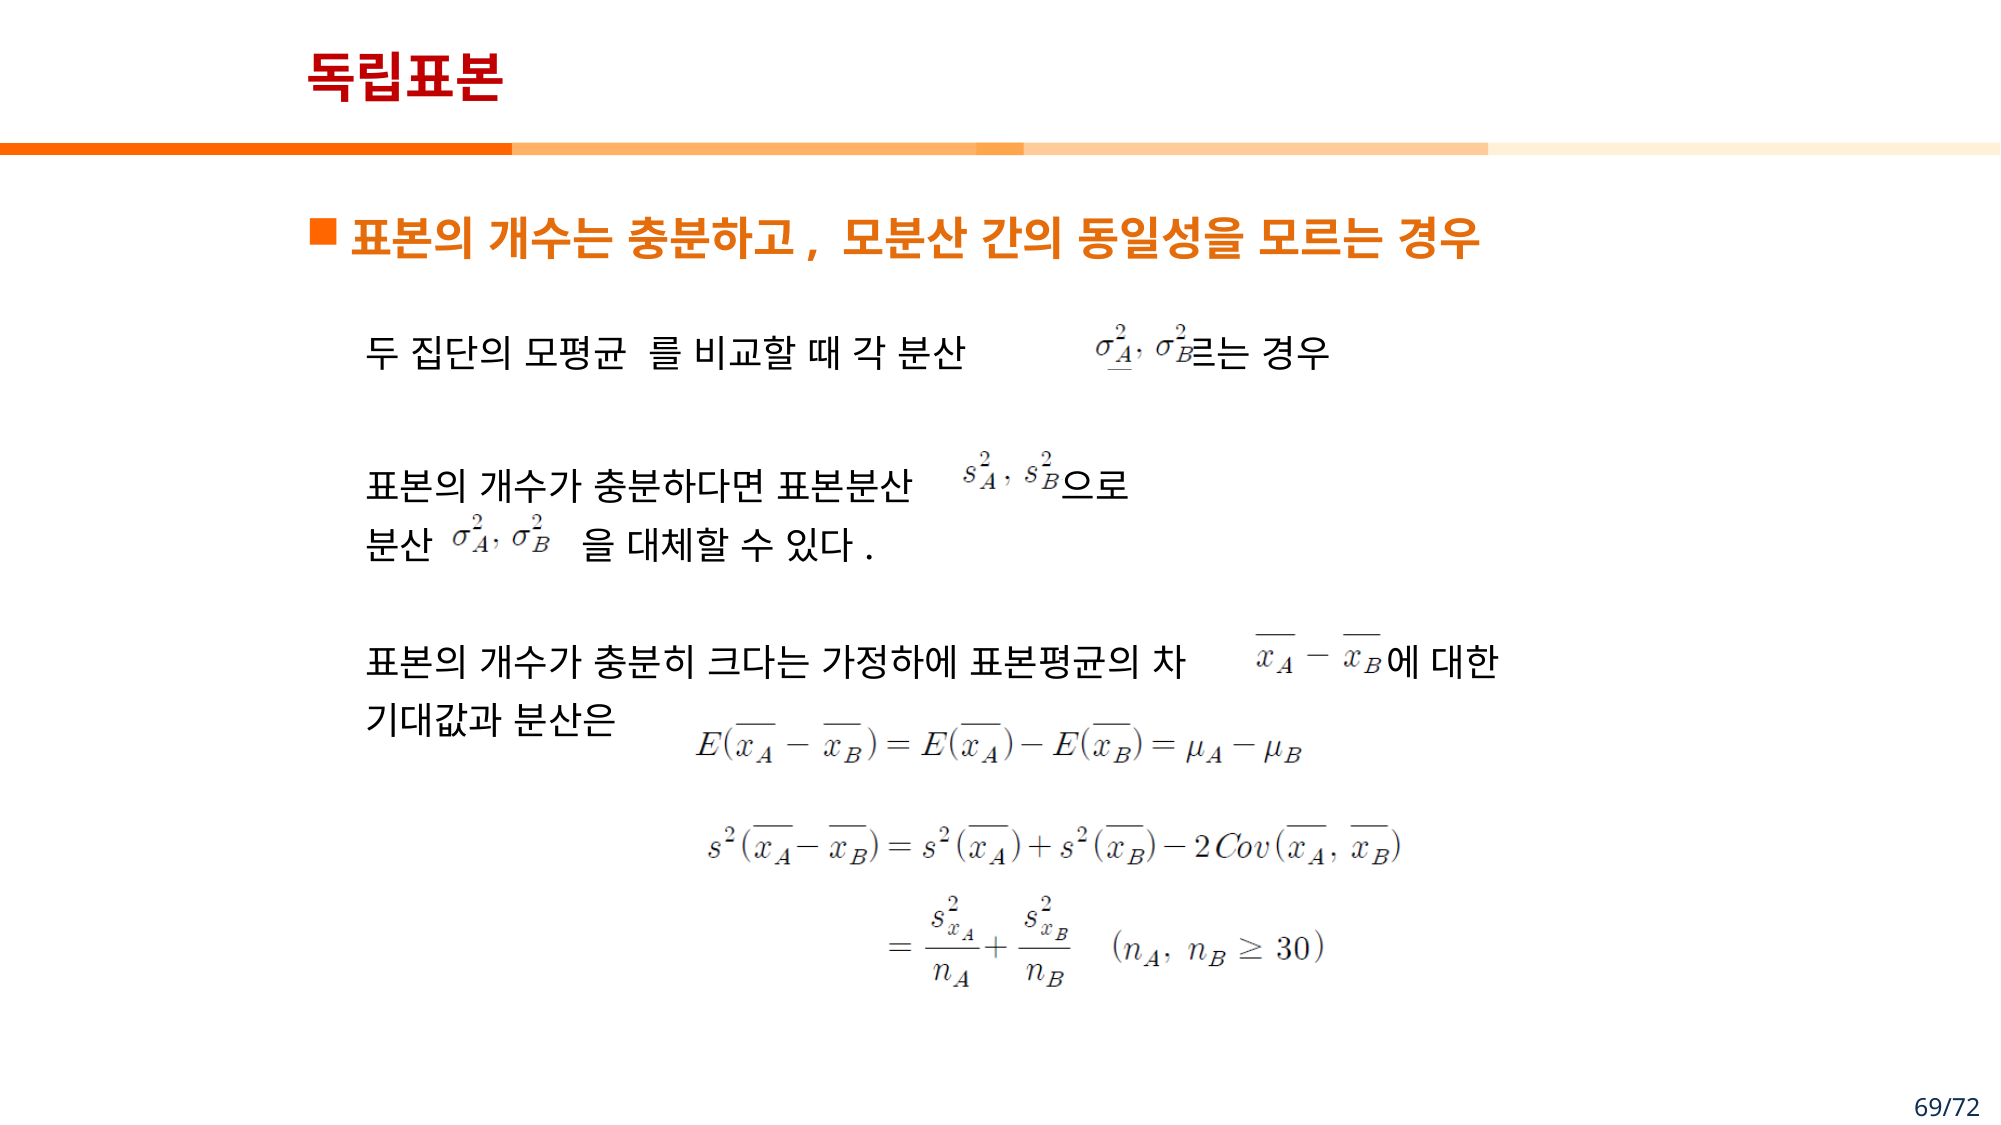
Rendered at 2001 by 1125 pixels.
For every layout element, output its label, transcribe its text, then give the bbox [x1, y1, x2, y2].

picture [445, 509, 551, 563]
list 표본의 개수는 충분하고, 모분산 간의 동일성을 모르는 경우 [291, 174, 1709, 1073]
text_box 표본의 개수가 충분하다면 표본분산 으로 분산 을 대체할 수 있다. 표본의 개수가 충분히 크다는 가정하에 표본평균의 차 에 대한 기대값과 분산은 [350, 442, 1386, 504]
title 독립표본 [291, 31, 1674, 122]
picture [958, 447, 1063, 501]
picture [448, 694, 1698, 1000]
picture [1249, 617, 1387, 681]
picture [1086, 323, 1194, 370]
